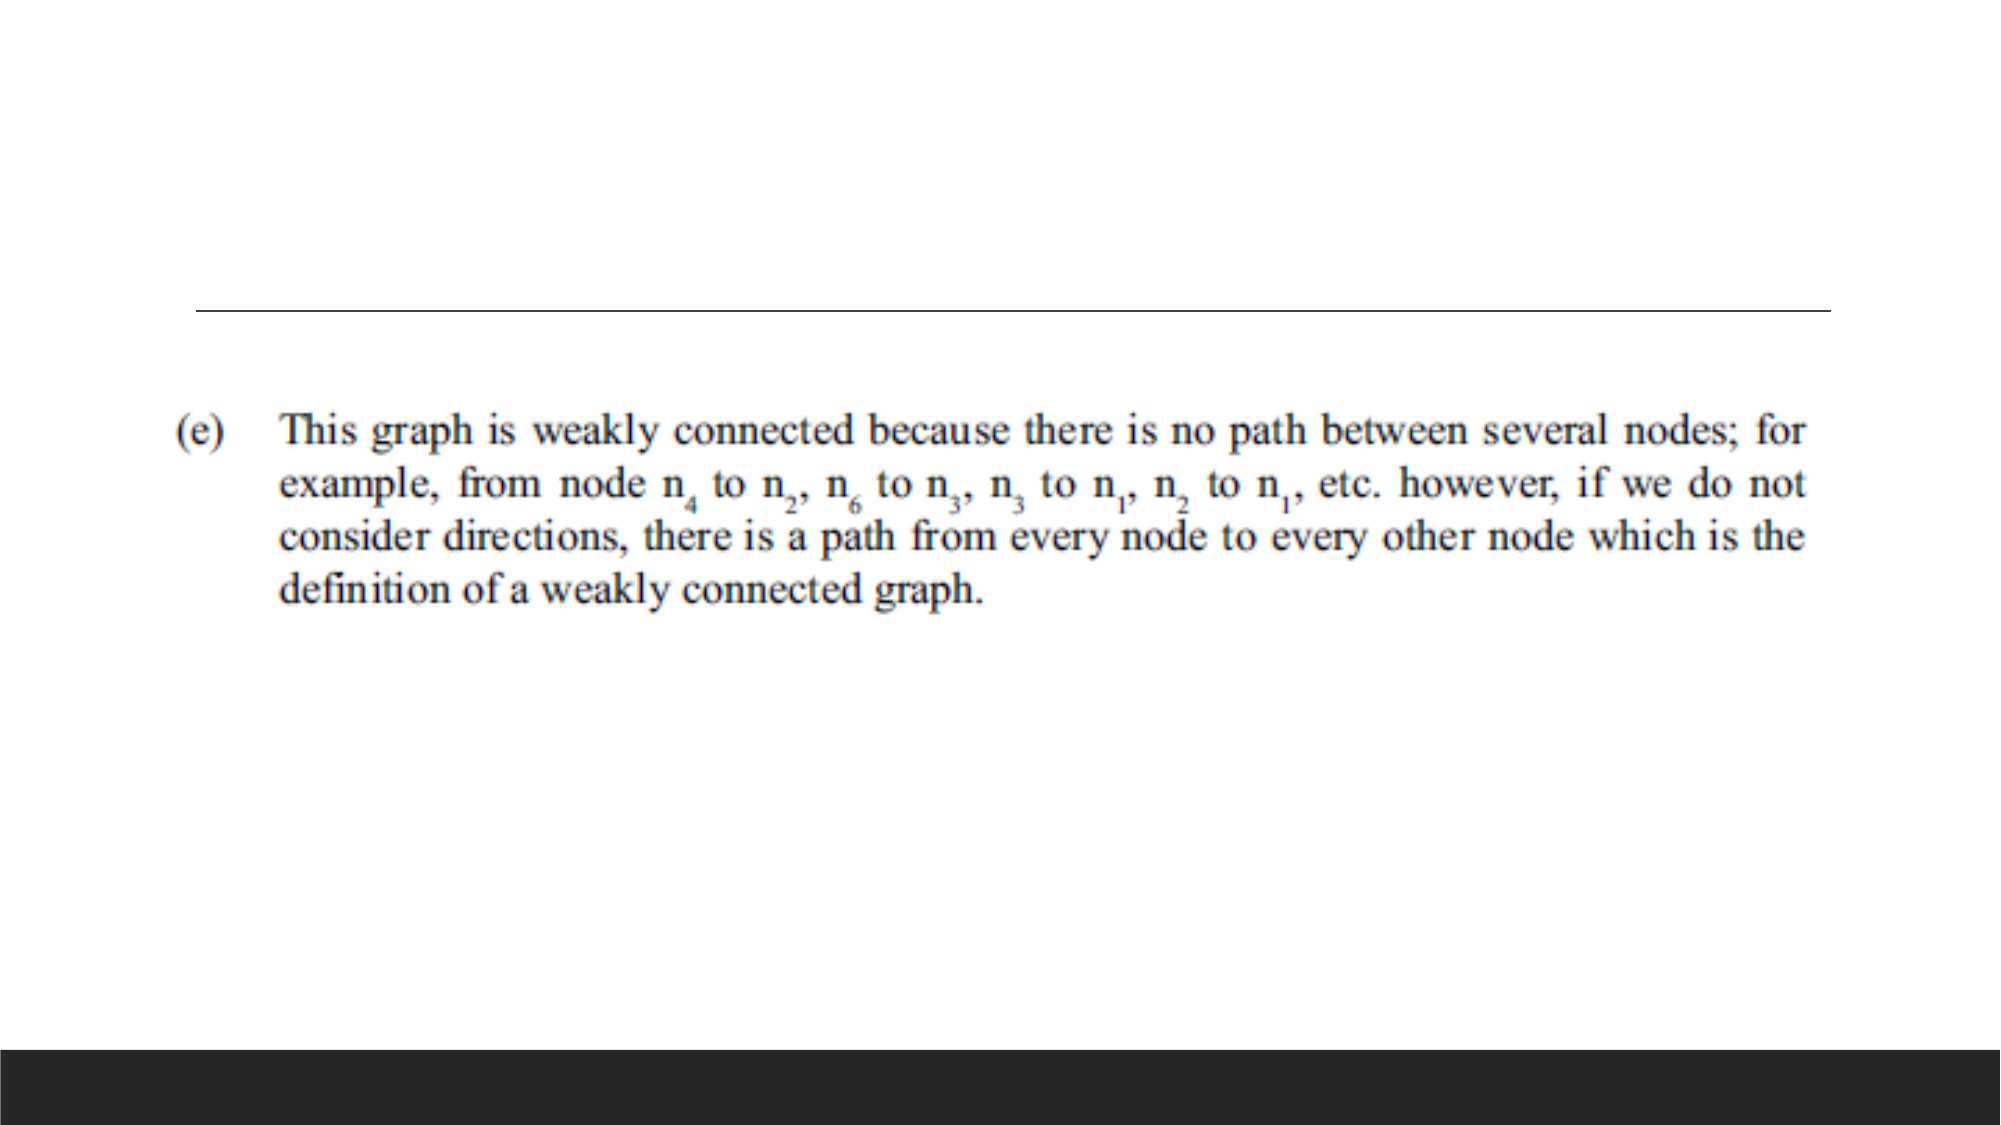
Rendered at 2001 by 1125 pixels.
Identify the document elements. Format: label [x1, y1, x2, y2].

list [137, 389, 1900, 669]
